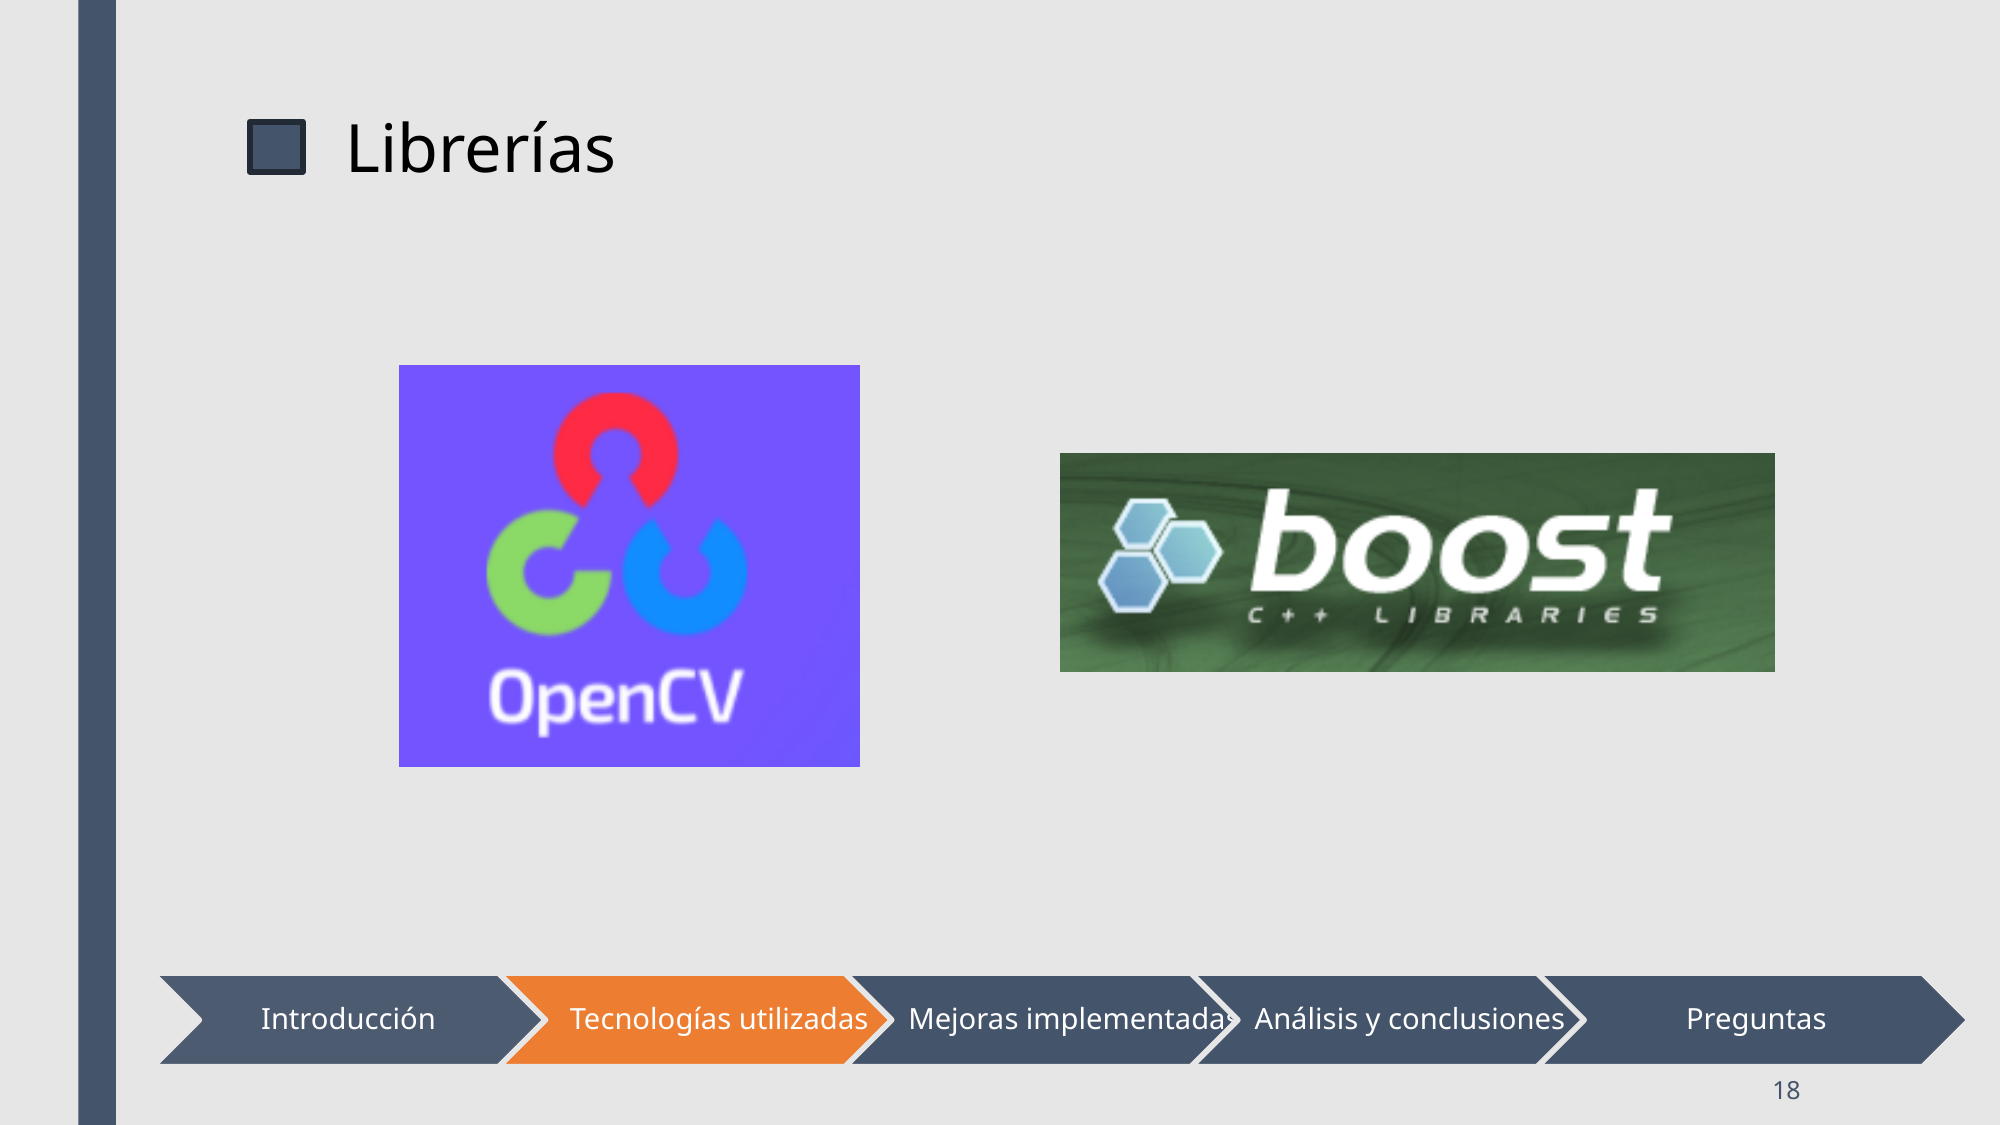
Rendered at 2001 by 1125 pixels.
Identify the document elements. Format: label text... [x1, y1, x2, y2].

text_box [247, 119, 306, 175]
picture [399, 365, 860, 767]
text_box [152, 973, 1970, 1067]
picture [1060, 453, 1775, 672]
text_box Librerías [330, 98, 739, 194]
slide_number 18 [1553, 1067, 1816, 1125]
